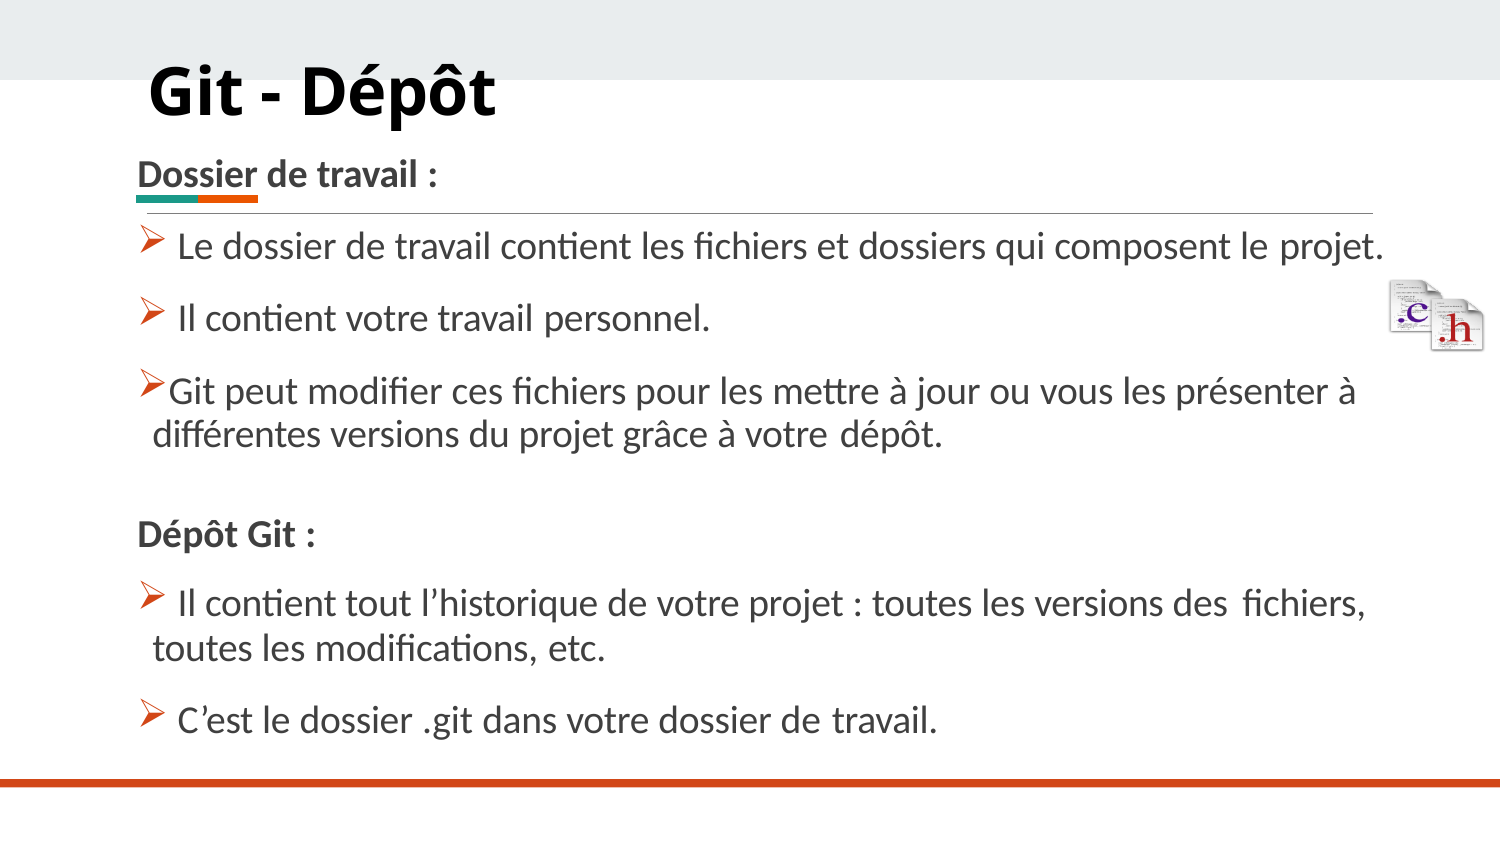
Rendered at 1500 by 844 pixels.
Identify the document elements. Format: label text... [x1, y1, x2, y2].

text_box [1379, 279, 1493, 353]
title Git - Dépôt [145, 46, 861, 121]
text_box [0, 779, 1500, 788]
text_box Dossier de travail : Le dossier de travail contient les fichiers et dossiers qui composent le projet. Il contient votre travail personnel. Git peut modifier ces fichiers pour les mettre à jour ou vous les présenter à différentes versions du projet grâce à votre dépôt. Dépôt Git : Il contient tout l’historique de votre projet : toutes les versions des fichiers, toutes les modifications, etc. C’est le dossier .git dans votre dossier de travail. [135, 121, 1400, 742]
